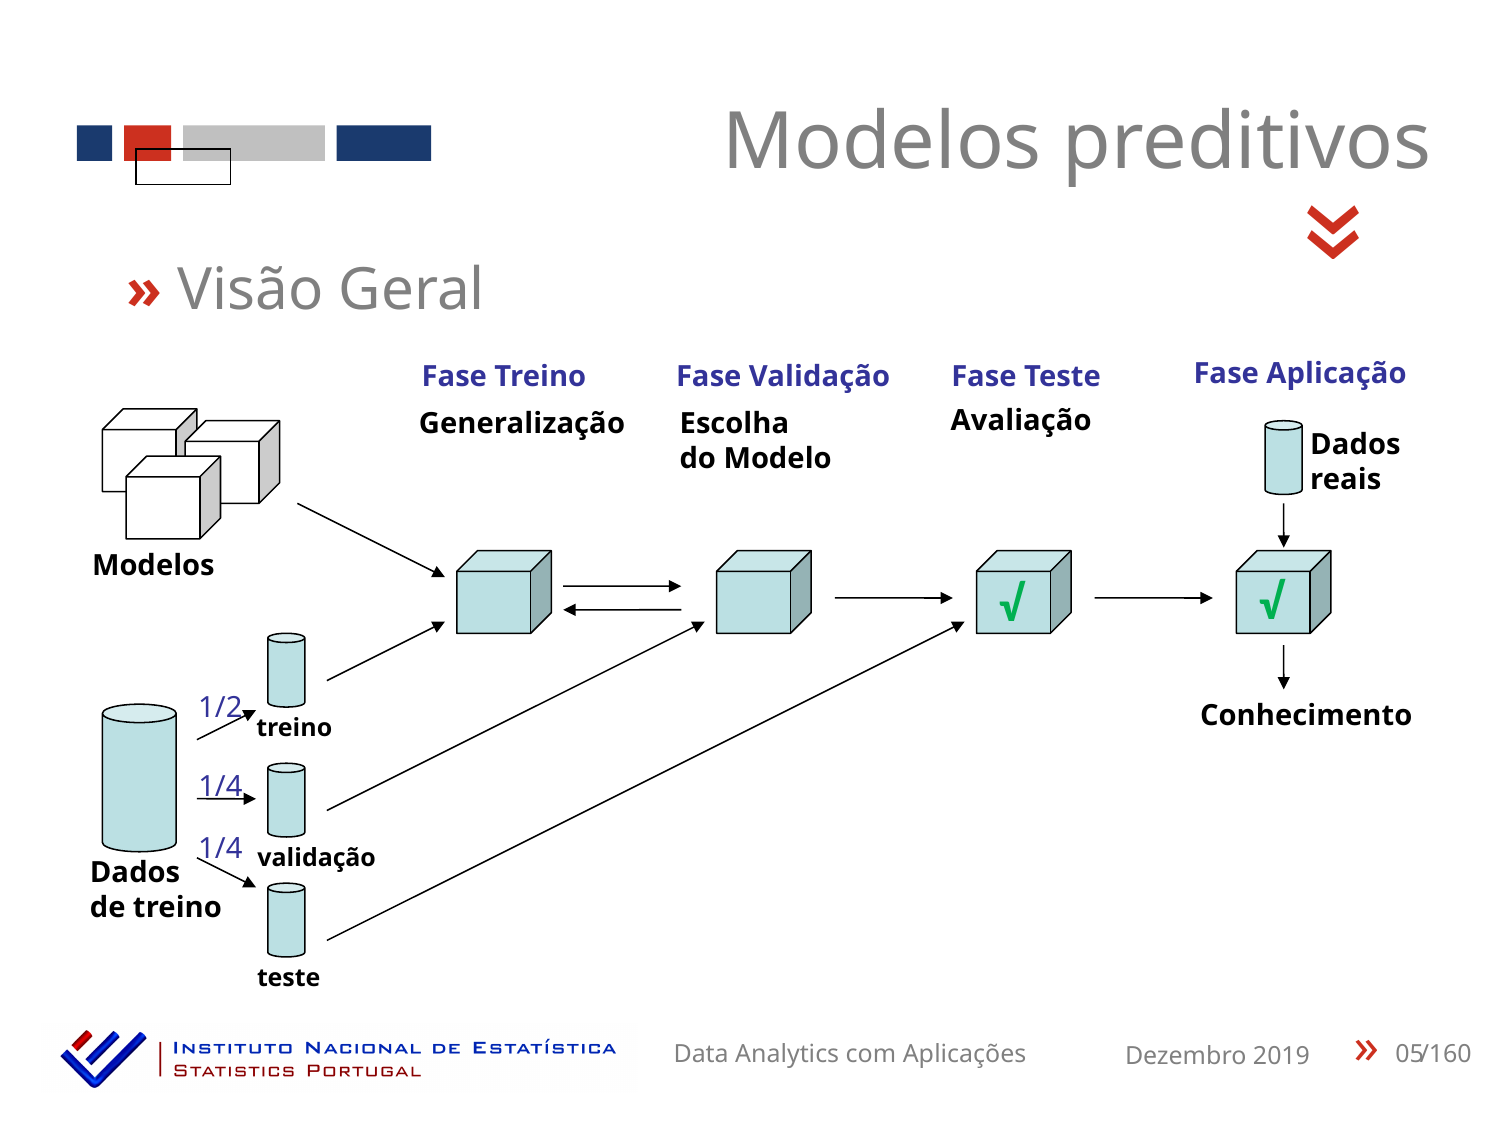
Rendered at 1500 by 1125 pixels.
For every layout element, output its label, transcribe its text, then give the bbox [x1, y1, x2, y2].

text_box « [269, 883, 304, 892]
text_box √ [983, 564, 1039, 639]
text_box » Visão Geral [111, 243, 1376, 329]
text_box [1236, 564, 1243, 571]
text_box [1094, 591, 1213, 605]
text_box [185, 420, 280, 504]
text_box [267, 763, 305, 837]
text_box Modelos preditivos [454, 66, 1447, 207]
text_box [126, 456, 219, 476]
text_box [1246, 550, 1331, 634]
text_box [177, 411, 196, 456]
text_box 1/4 [183, 822, 258, 872]
text_box [185, 421, 279, 441]
text_box [457, 551, 550, 571]
text_box [834, 591, 953, 605]
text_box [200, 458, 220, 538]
text_box 103 [791, 552, 811, 632]
text_box Avaliação [935, 393, 1107, 444]
text_box [984, 550, 1072, 634]
text_box Erro [1311, 553, 1330, 632]
text_box [326, 621, 965, 941]
text_box teste [242, 954, 336, 999]
text_box [326, 621, 705, 811]
text_box Fase Validação [661, 349, 906, 400]
text_box [1265, 420, 1295, 495]
text_box [1277, 503, 1290, 548]
text_box [976, 550, 1070, 571]
text_box Dados reais [1295, 417, 1416, 503]
text_box Modelos [77, 538, 230, 589]
text_box [563, 579, 682, 593]
text_box [326, 621, 445, 681]
text_box [225, 872, 257, 888]
text_box [102, 408, 196, 429]
text_box hiper-plano: z = x2 + y2 [259, 423, 279, 503]
text_box treino [241, 704, 348, 749]
text_box Erro != 0 [531, 552, 551, 632]
text_box [268, 763, 304, 772]
text_box 05 [1380, 1029, 1447, 1075]
text_box « [1234, 207, 1400, 280]
text_box Fase Treino [406, 349, 602, 397]
text_box [563, 603, 682, 617]
text_box √ [1243, 562, 1299, 638]
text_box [1265, 420, 1295, 429]
text_box [1236, 565, 1243, 634]
text_box Fase Aplicação [1178, 346, 1422, 397]
text_box [1245, 550, 1330, 571]
picture [41, 1023, 638, 1093]
text_box [716, 550, 810, 571]
text_box [268, 633, 304, 642]
text_box 1/4 [183, 760, 258, 810]
text_box [102, 704, 177, 852]
text_box [126, 456, 221, 539]
text_box [267, 633, 305, 708]
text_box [1051, 552, 1071, 632]
text_box [297, 503, 445, 578]
text_box validação [242, 834, 391, 879]
text_box [102, 408, 197, 492]
text_box Generalização [404, 397, 640, 447]
text_box Escolha do Modelo [664, 400, 847, 482]
text_box 12 [102, 704, 177, 722]
text_box [976, 565, 983, 634]
text_box [456, 550, 552, 634]
text_box [1277, 645, 1290, 689]
text_box Conhecimento [1185, 689, 1428, 739]
text_box [267, 883, 305, 957]
text_box Dados de treino [75, 845, 237, 931]
text_box 1/2 [183, 680, 258, 731]
text_box [716, 550, 812, 634]
text_box Fase Teste [936, 349, 1117, 400]
